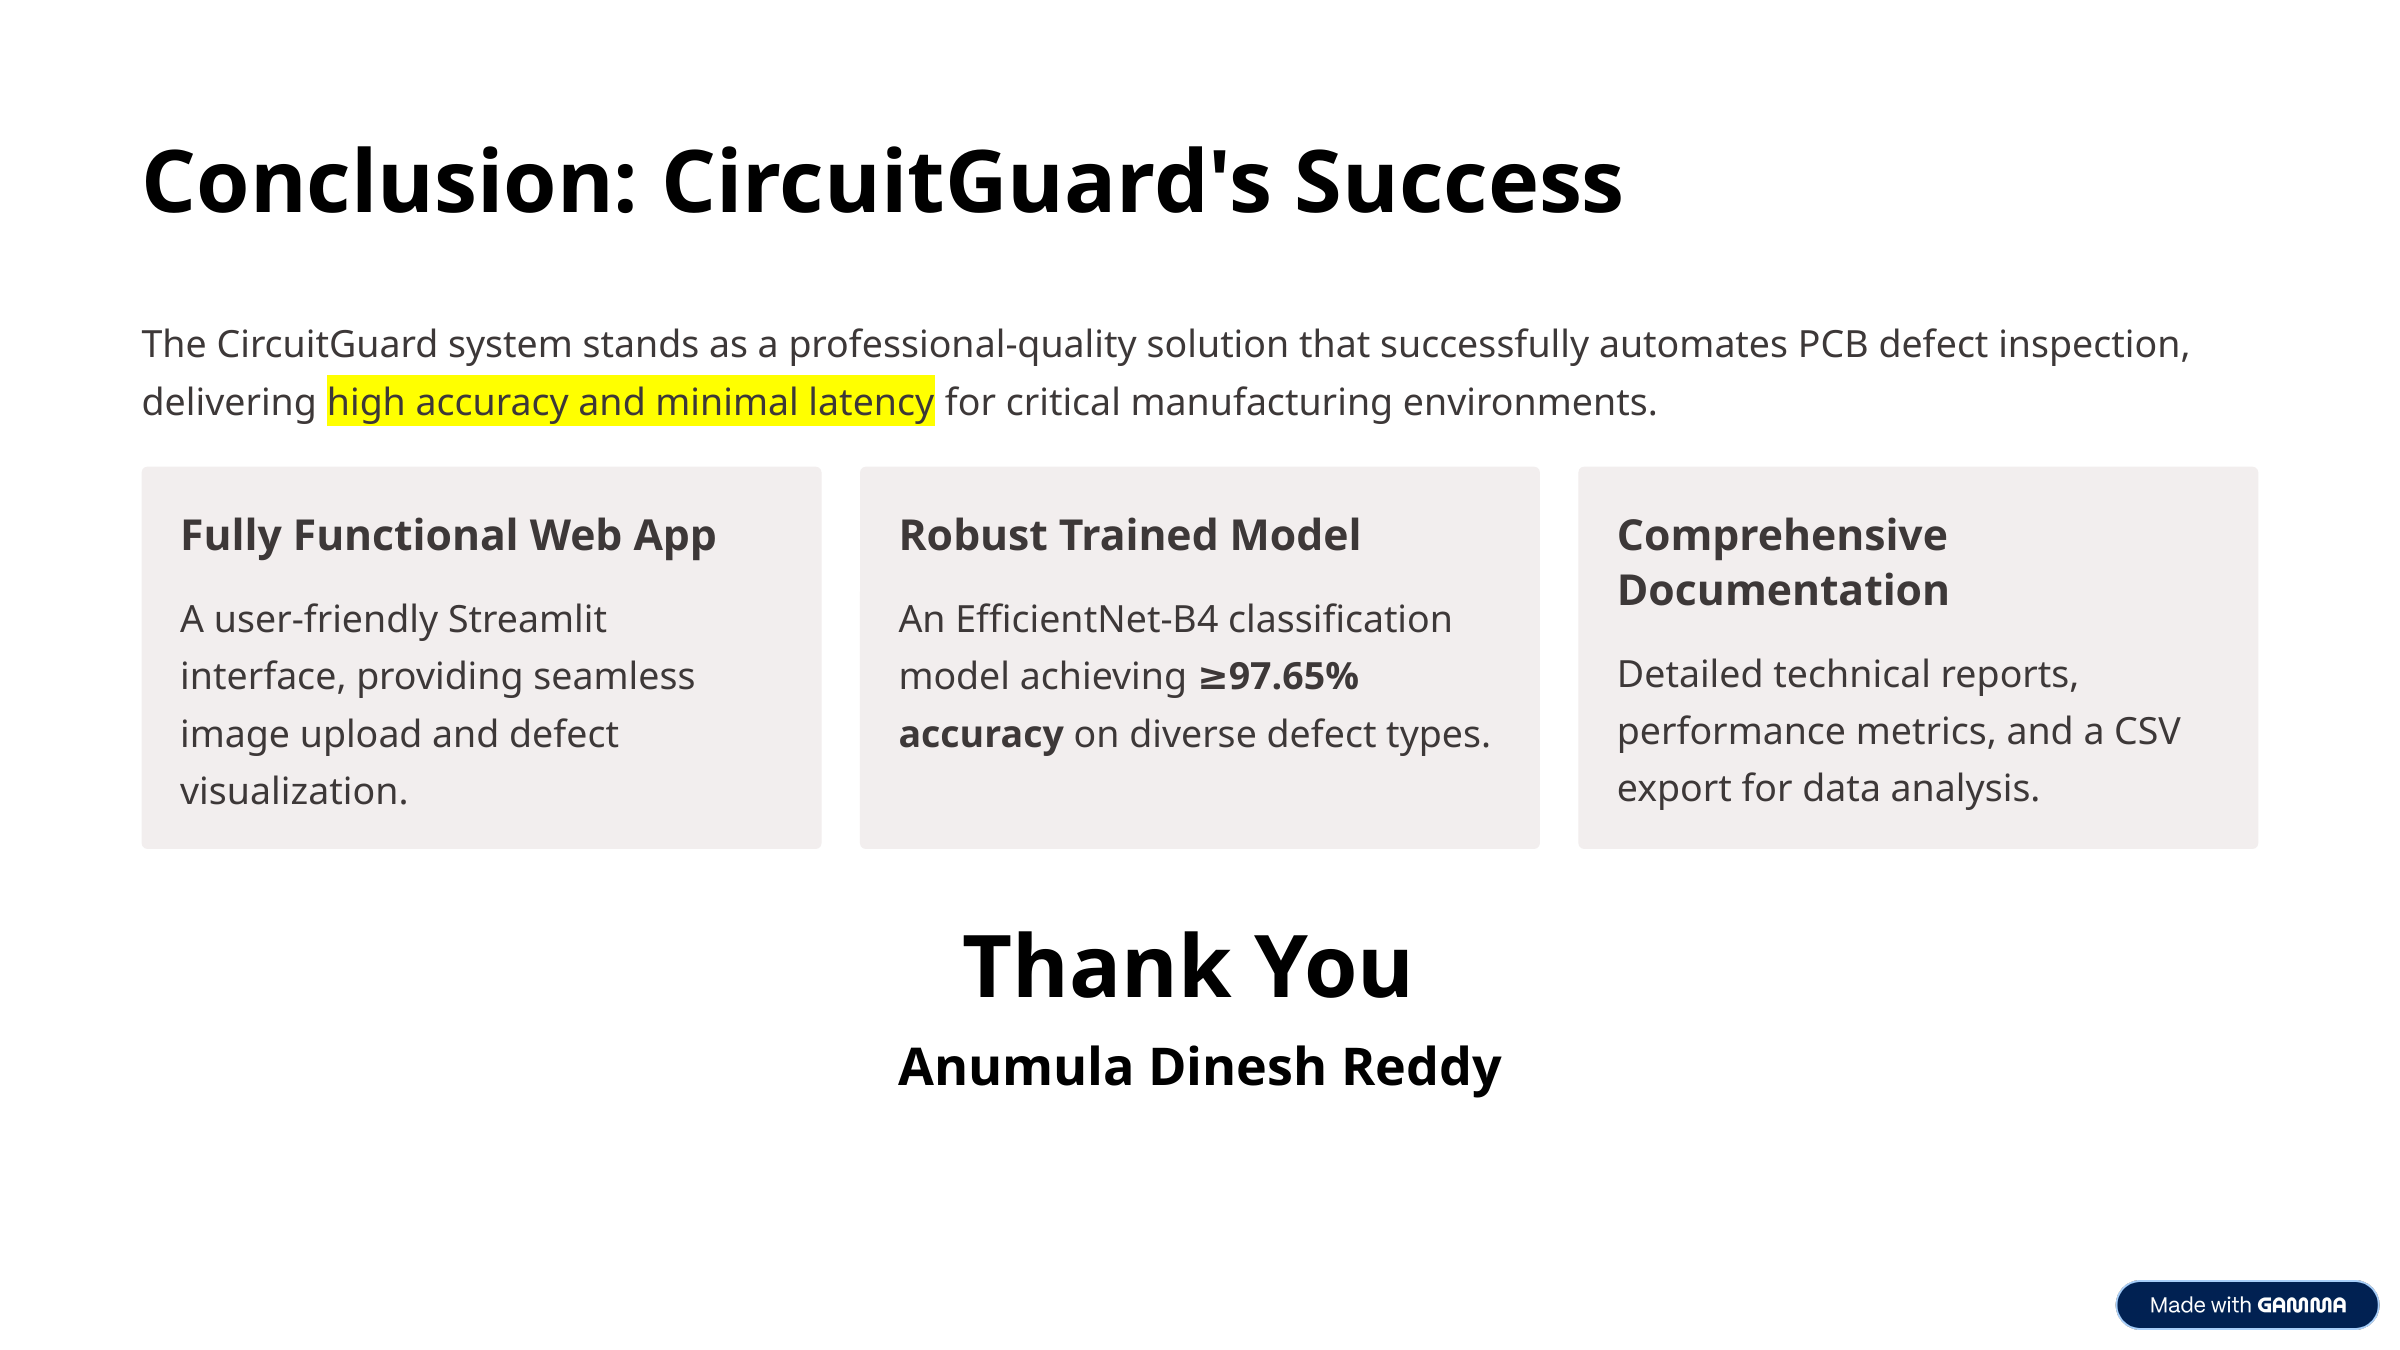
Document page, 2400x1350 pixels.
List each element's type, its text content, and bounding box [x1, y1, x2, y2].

text_box Thank You [762, 906, 1638, 1016]
text_box [1578, 466, 2259, 849]
text_box Comprehensive Documentation [1616, 505, 2220, 615]
text_box Fully Functional Web App [180, 505, 772, 560]
text_box Conclusion: CircuitGuard's Success [141, 121, 1736, 232]
text_box [141, 466, 822, 849]
text_box [859, 466, 1540, 849]
text_box Detailed technical reports, performance metrics, and a CSV export for data analysis. [1616, 637, 2220, 811]
text_box Robust Trained Model [898, 505, 1400, 560]
picture [2106, 1271, 2389, 1339]
text_box The CircuitGuard system stands as a professional-quality solution that successfully automates PCB defect inspection, delivering high accuracy and minimal latency for critical manufacturing environments. [141, 308, 2259, 424]
text_box Anumula Dinesh Reddy [875, 1031, 1525, 1228]
text_box An EfficientNet-B4 classification model achieving ≥97.65% accuracy on diverse defect types. [898, 582, 1502, 756]
text_box A user-friendly Streamlit interface, providing seamless image upload and defect visualization. [180, 582, 784, 756]
